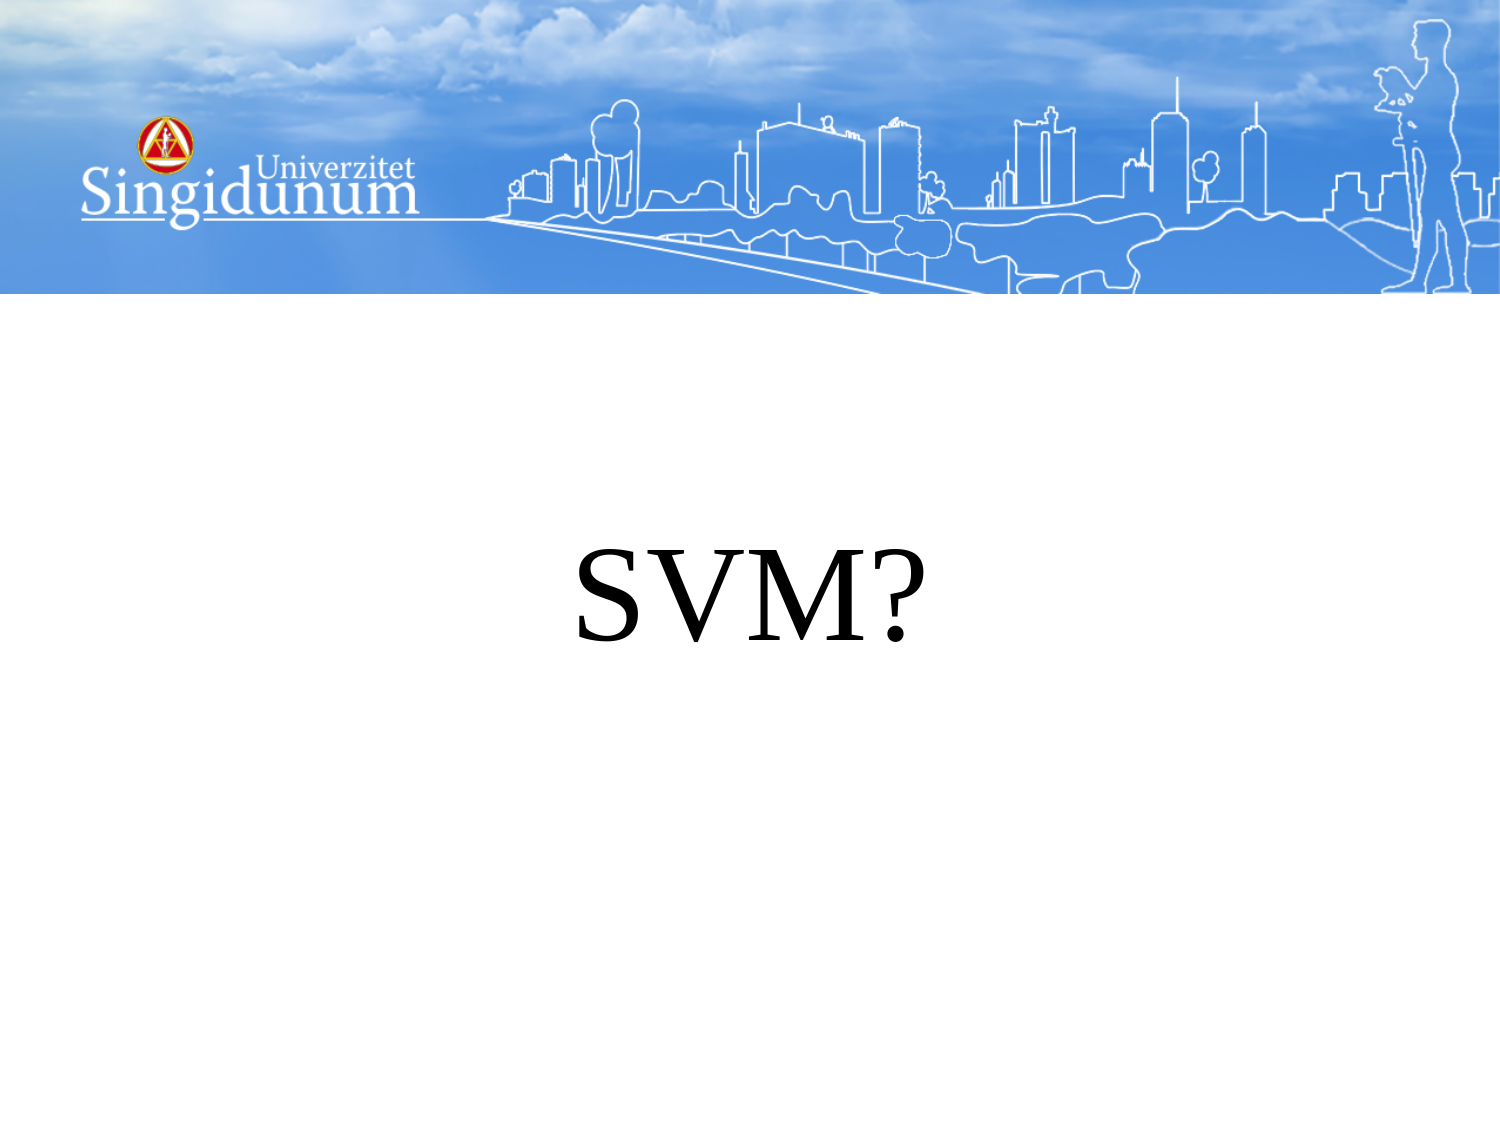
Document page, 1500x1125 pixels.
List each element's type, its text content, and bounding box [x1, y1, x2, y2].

title SVM? [103, 487, 1397, 705]
picture [0, 0, 1500, 294]
